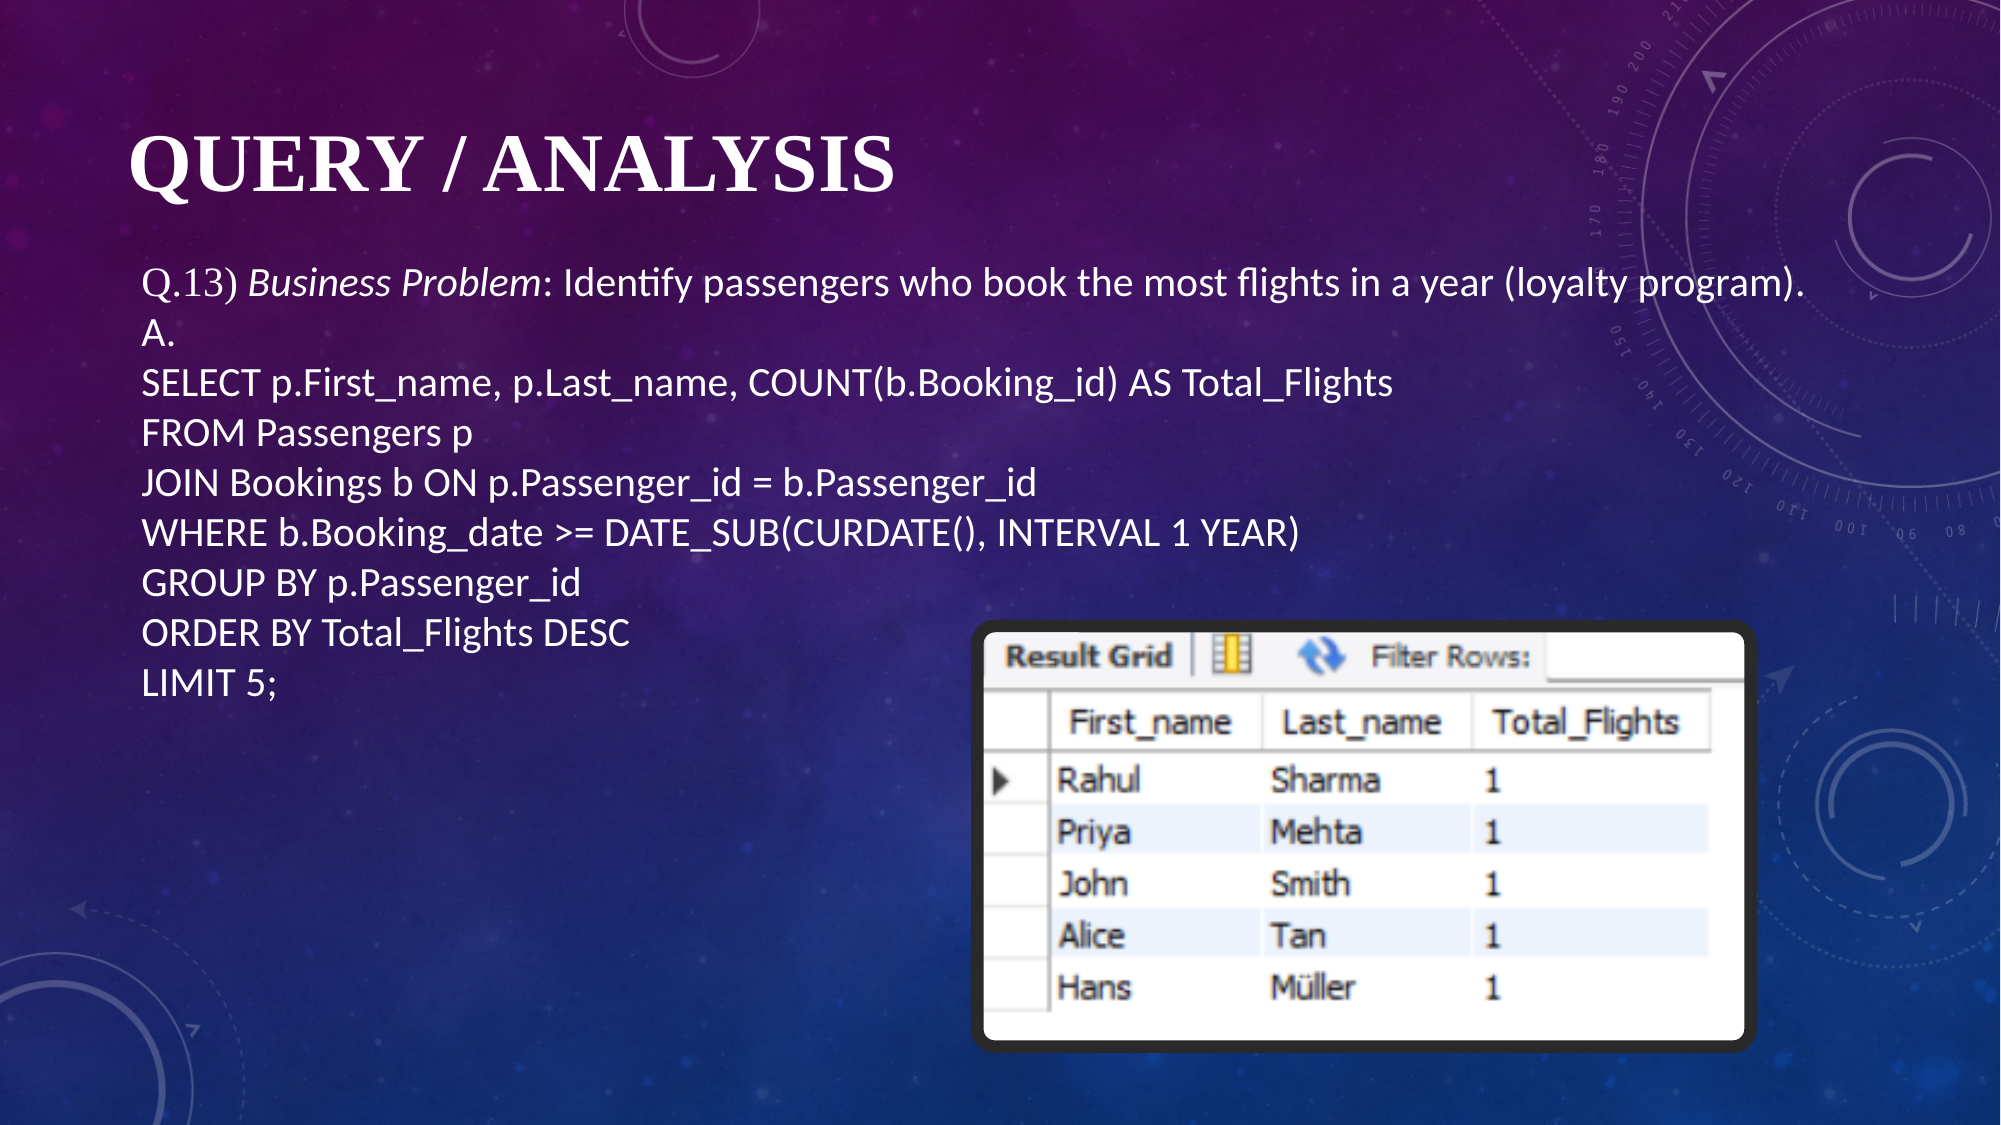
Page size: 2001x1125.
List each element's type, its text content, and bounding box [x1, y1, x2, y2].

picture [0, 0, 2001, 1125]
title Query / Analysis [112, 99, 1775, 216]
text_box Q.13) Business Problem: Identify passengers who book the most flights in a year (loyalty program). A. SELECT p.First_name, p.Last_name, COUNT(b.Booking_id) AS Total_Flights FROM Passengers p JOIN Bookings b ON p.Passenger_id = b.Passenger_id WHERE b.Booking_date >= DATE_SUB(CURDATE(), INTERVAL 1 YEAR) GROUP BY p.Passenger_id ORDER BY Total_Flights DESC LIMIT 5; [126, 247, 1846, 763]
